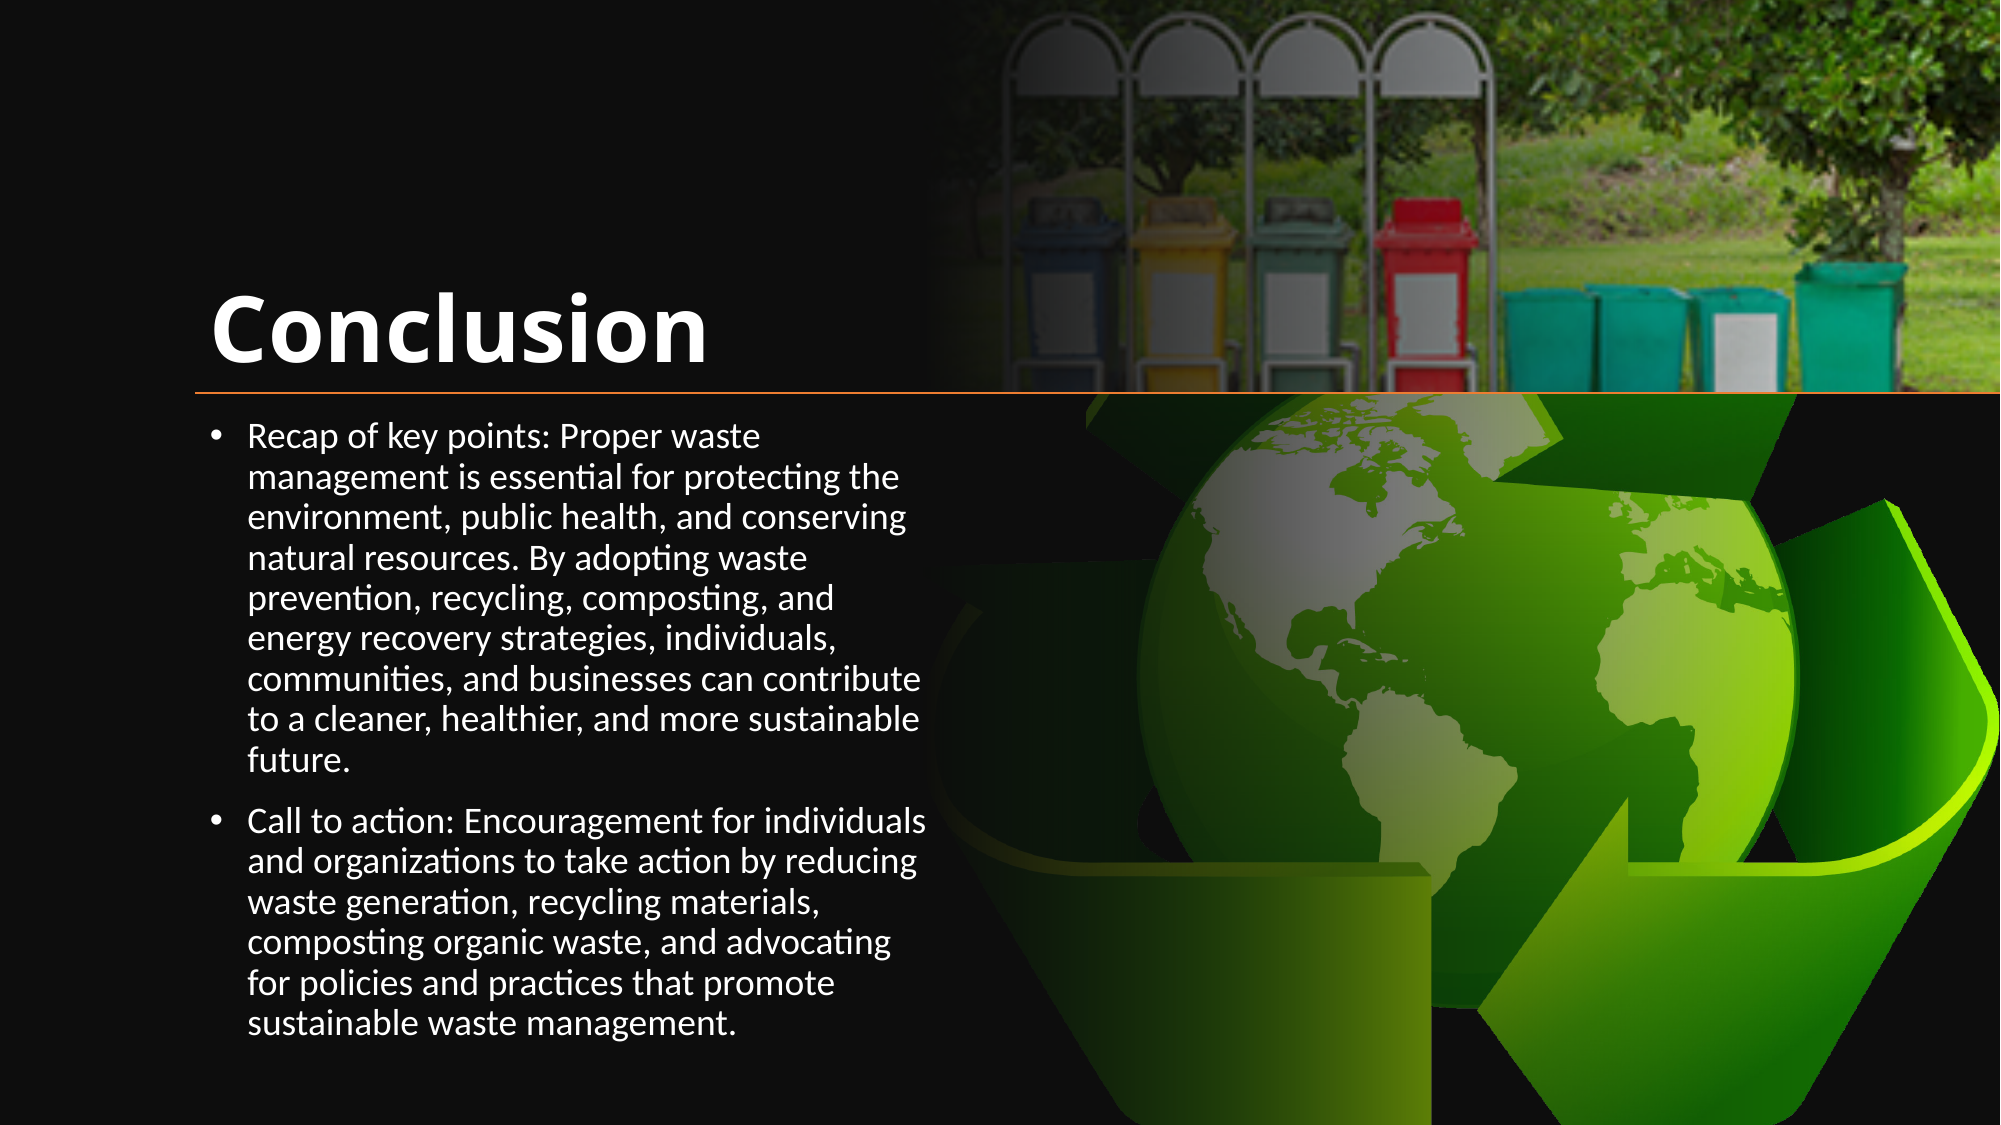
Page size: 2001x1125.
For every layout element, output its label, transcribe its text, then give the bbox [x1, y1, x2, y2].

text_box [0, 0, 909, 1125]
picture [909, 0, 2000, 393]
title Conclusion [194, 149, 909, 390]
picture [909, 394, 2000, 1125]
list Recap of key points: Proper waste management is essential for protecting the environment, public health, and conserving natural resources. By adopting waste prevention, recycling, composting, and energy recovery strategies, individuals, communities, and businesses can contribute to a cleaner, healthier, and more sustainable future. Call to action: Encouragement for individuals and organizations to take action by reducing waste generation, recycling materials, composting organic waste, and advocating for policies and practices that promote sustainable waste management. [194, 408, 909, 904]
